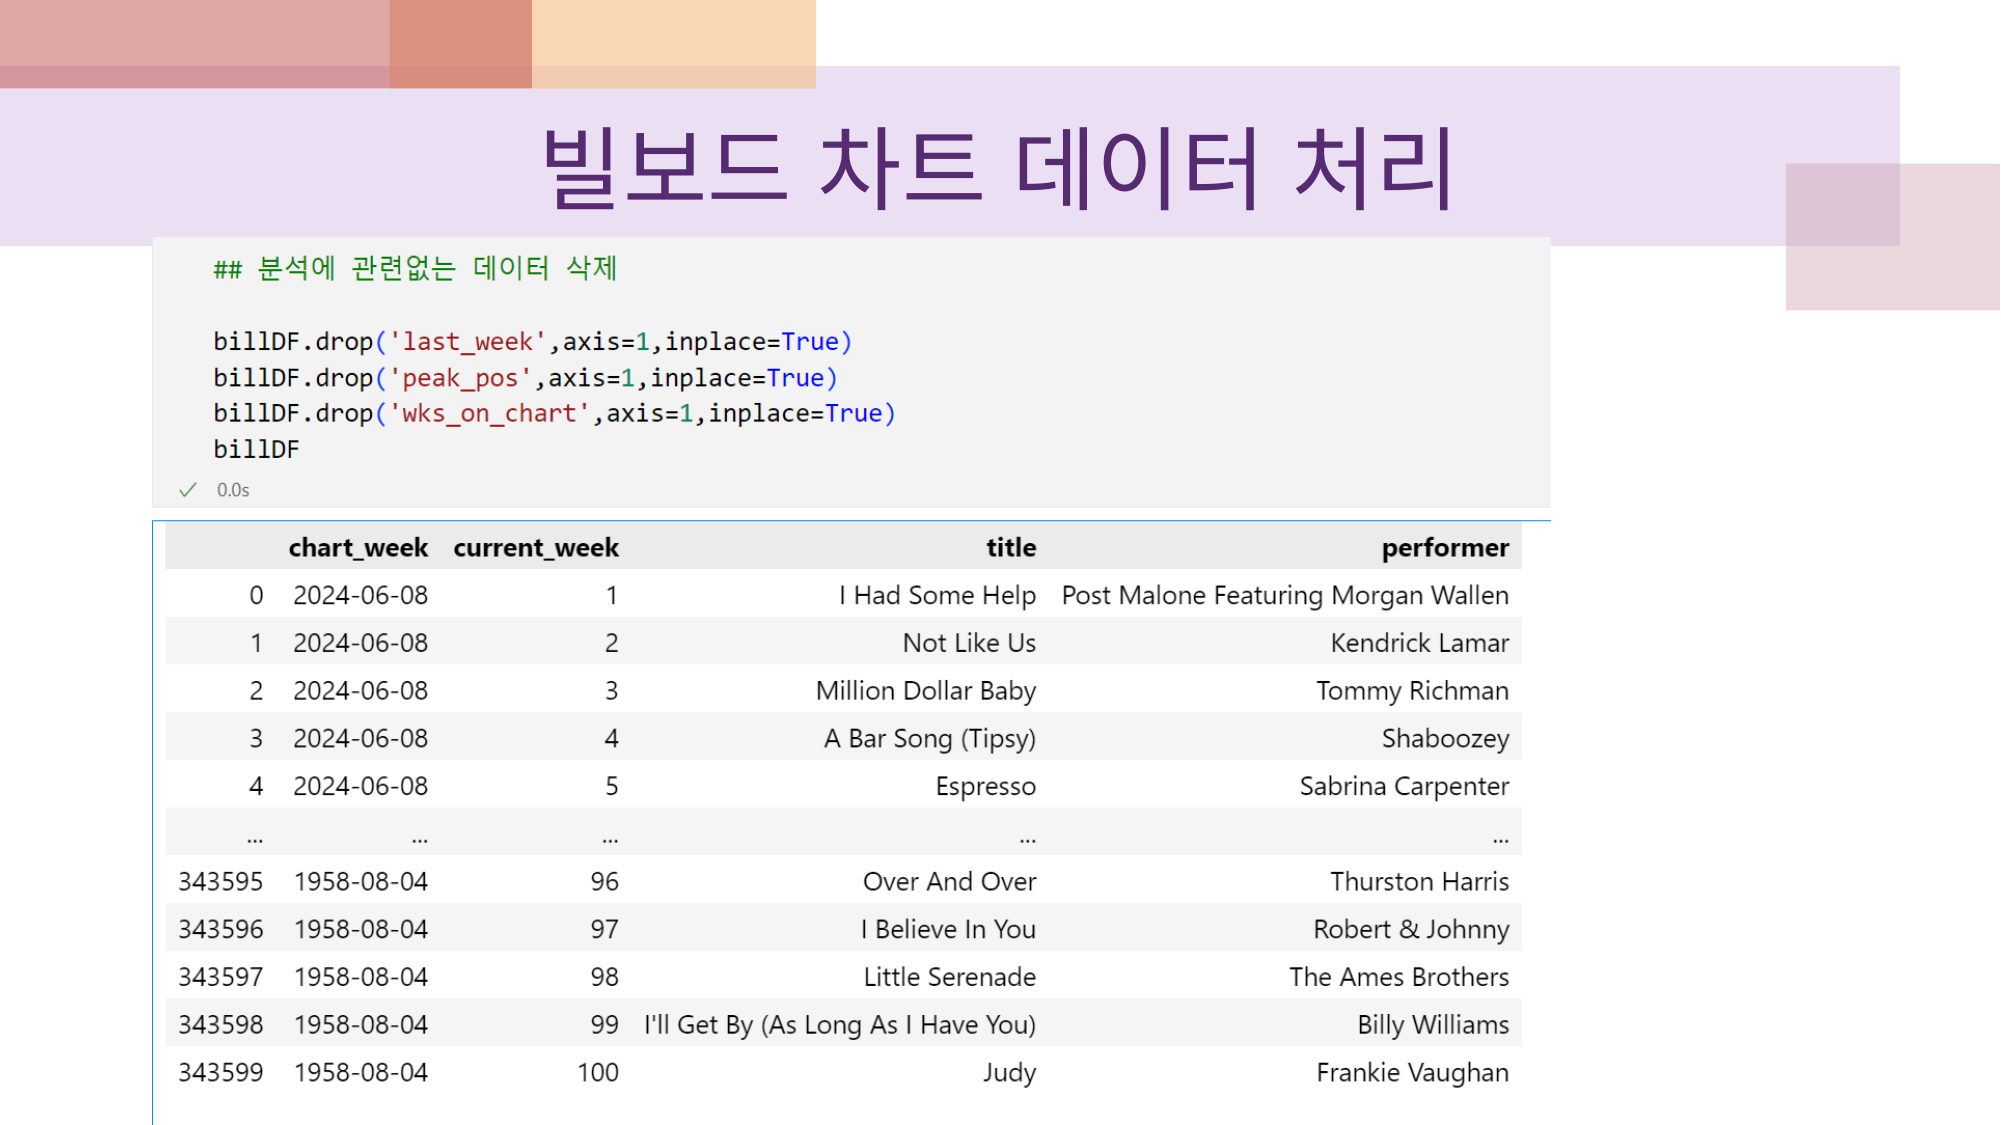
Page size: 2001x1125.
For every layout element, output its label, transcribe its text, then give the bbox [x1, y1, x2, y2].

title 빌보드 차트 데이터 처리 [99, 88, 1900, 246]
picture [152, 237, 1551, 1125]
